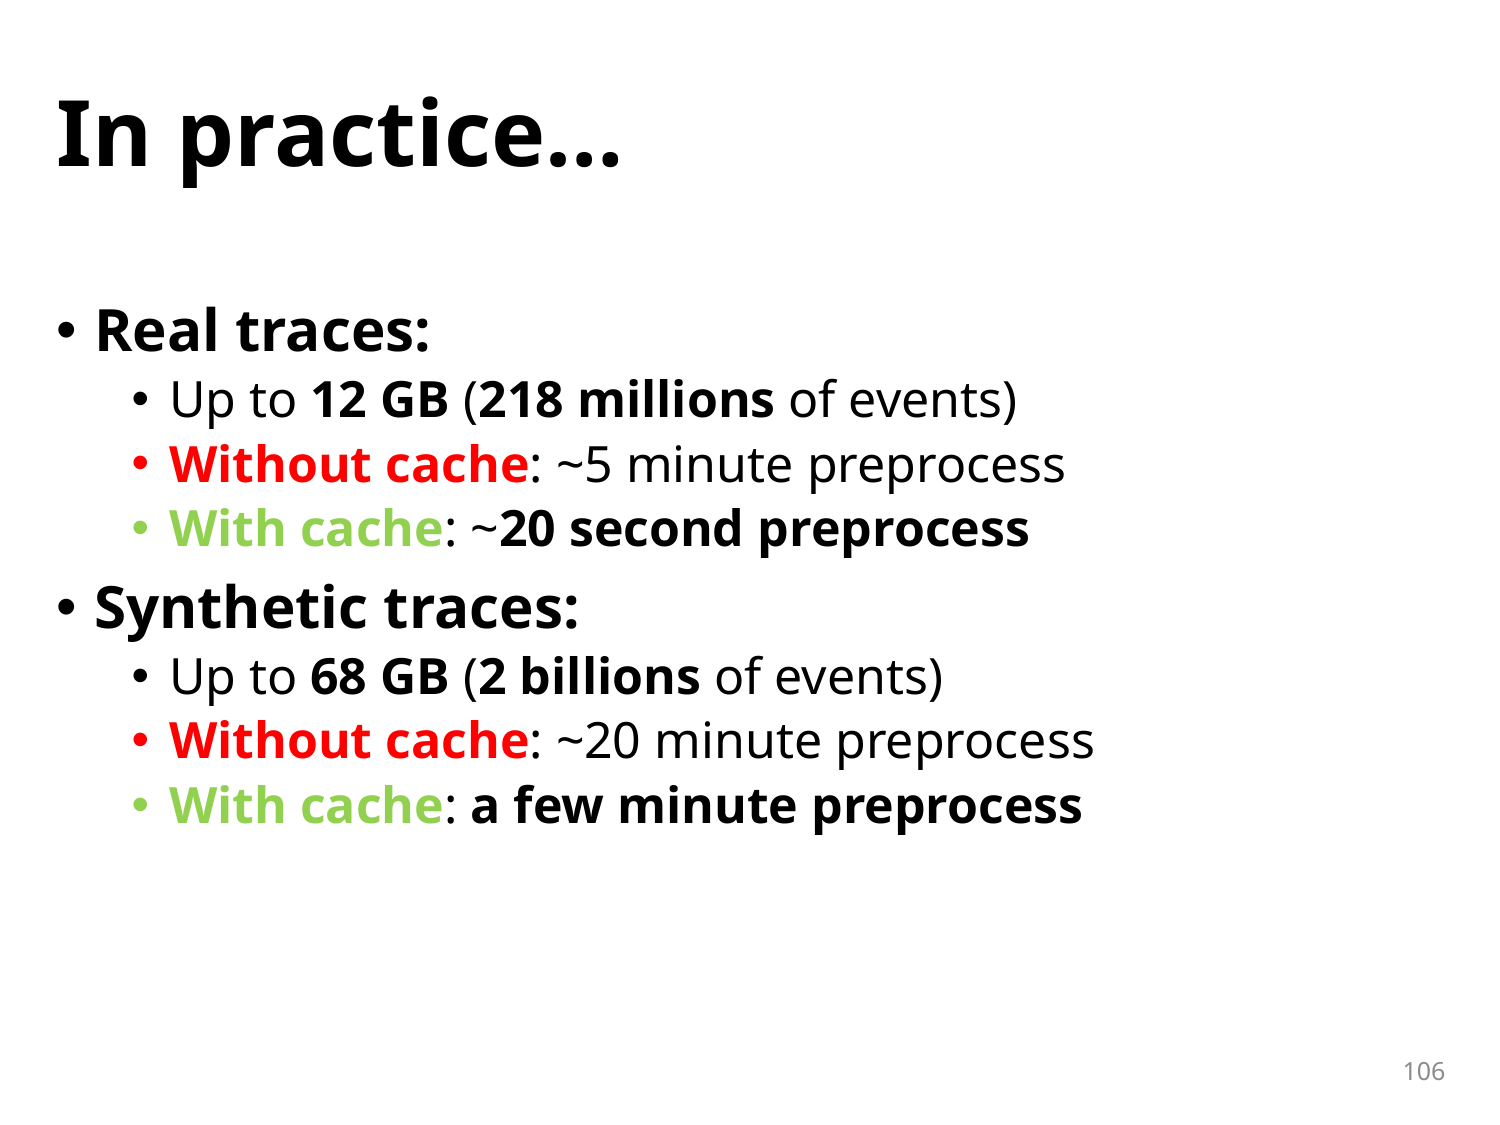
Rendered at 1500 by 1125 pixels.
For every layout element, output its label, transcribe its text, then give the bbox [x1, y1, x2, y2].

list Real traces: Up to 12 GB (218 millions of events) Without cache: ~5 minute preprocess With cache: ~20 second preprocess Synthetic traces: Up to 68 GB (2 billions of events) Without cache: ~20 minute preprocess With cache: a few minute preprocess [41, 293, 1461, 1014]
title In practice… [41, 59, 1461, 215]
slide_number 106 [1059, 1042, 1461, 1103]
